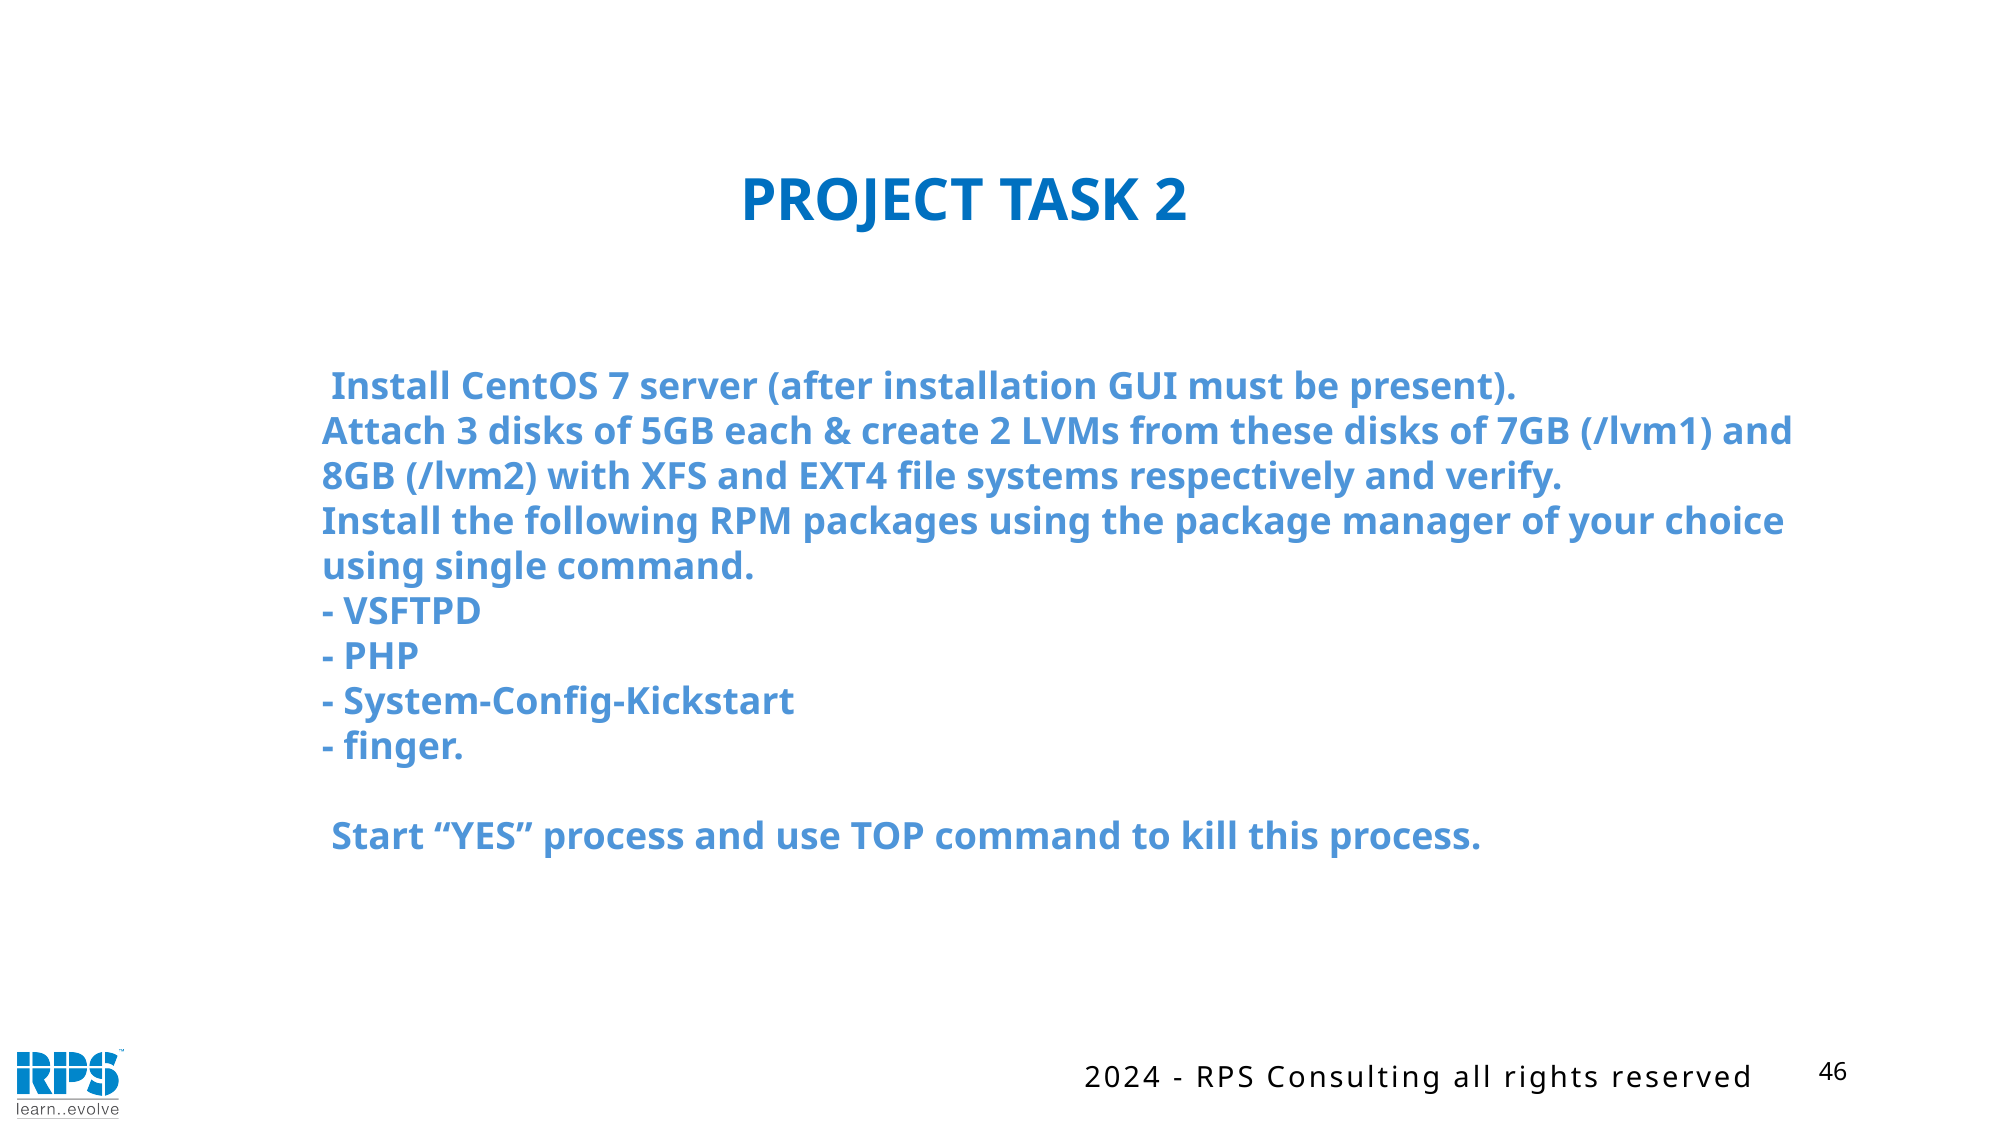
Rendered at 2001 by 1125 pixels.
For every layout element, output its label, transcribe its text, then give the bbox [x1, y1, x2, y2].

text_box PROJECT TASK 2 [724, 154, 1419, 240]
picture [17, 1048, 125, 1120]
text_box Install CentOS 7 server (after installation GUI must be present). Attach 3 disks of 5GB each & create 2 LVMs from these disks of 7GB (/lvm1) and 8GB (/lvm2) with XFS and EXT4 file systems respectively and verify. Install the following RPM packages using the package manager of your choice using single command. - VSFTPD - PHP - System-Config-Kickstart - finger. Start “YES” process and use TOP command to kill this process. [306, 354, 1889, 865]
slide_number 46 [1412, 1042, 1863, 1103]
text_box 2024 - RPS Consulting all rights reserved [725, 1052, 1412, 1094]
